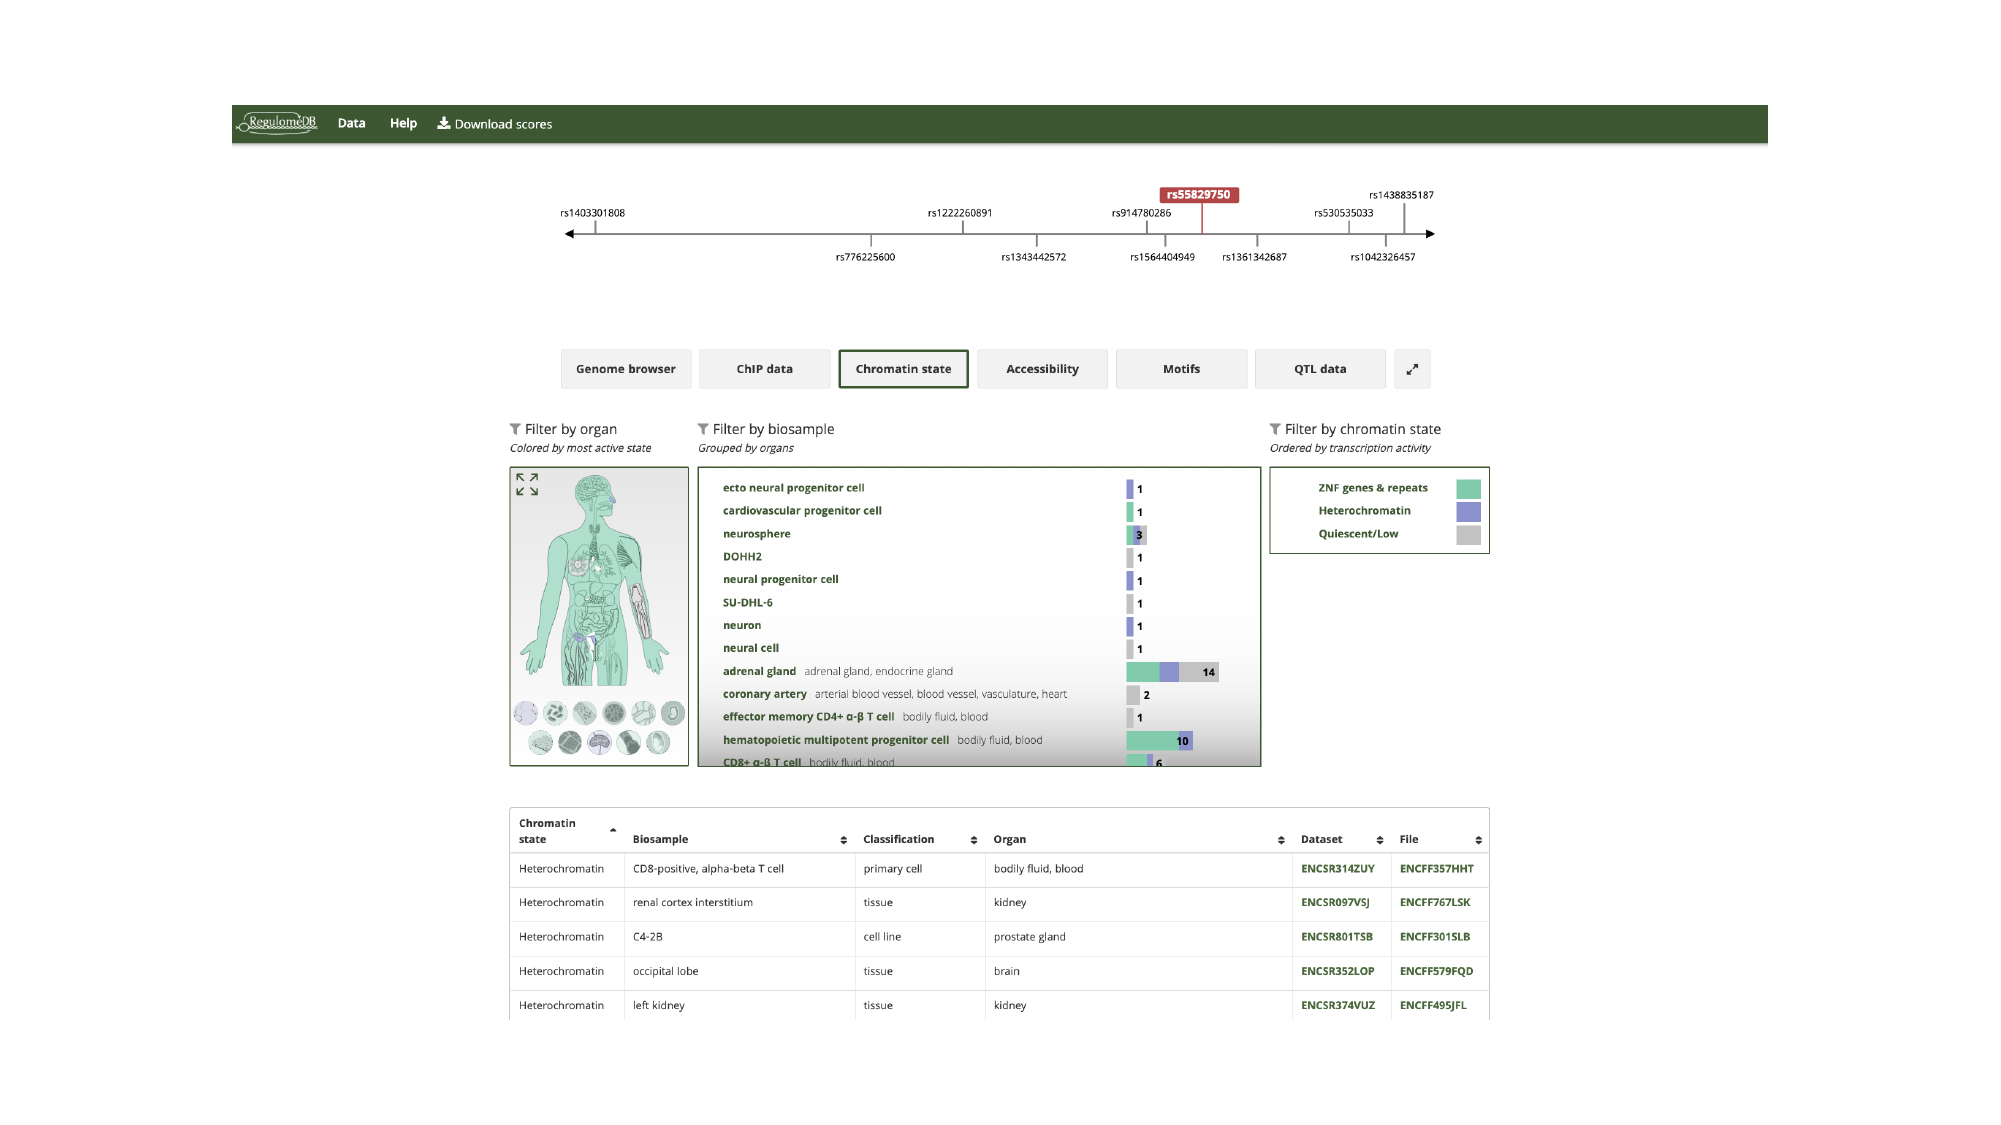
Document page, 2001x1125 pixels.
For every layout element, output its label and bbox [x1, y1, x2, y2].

picture [231, 104, 1769, 1020]
